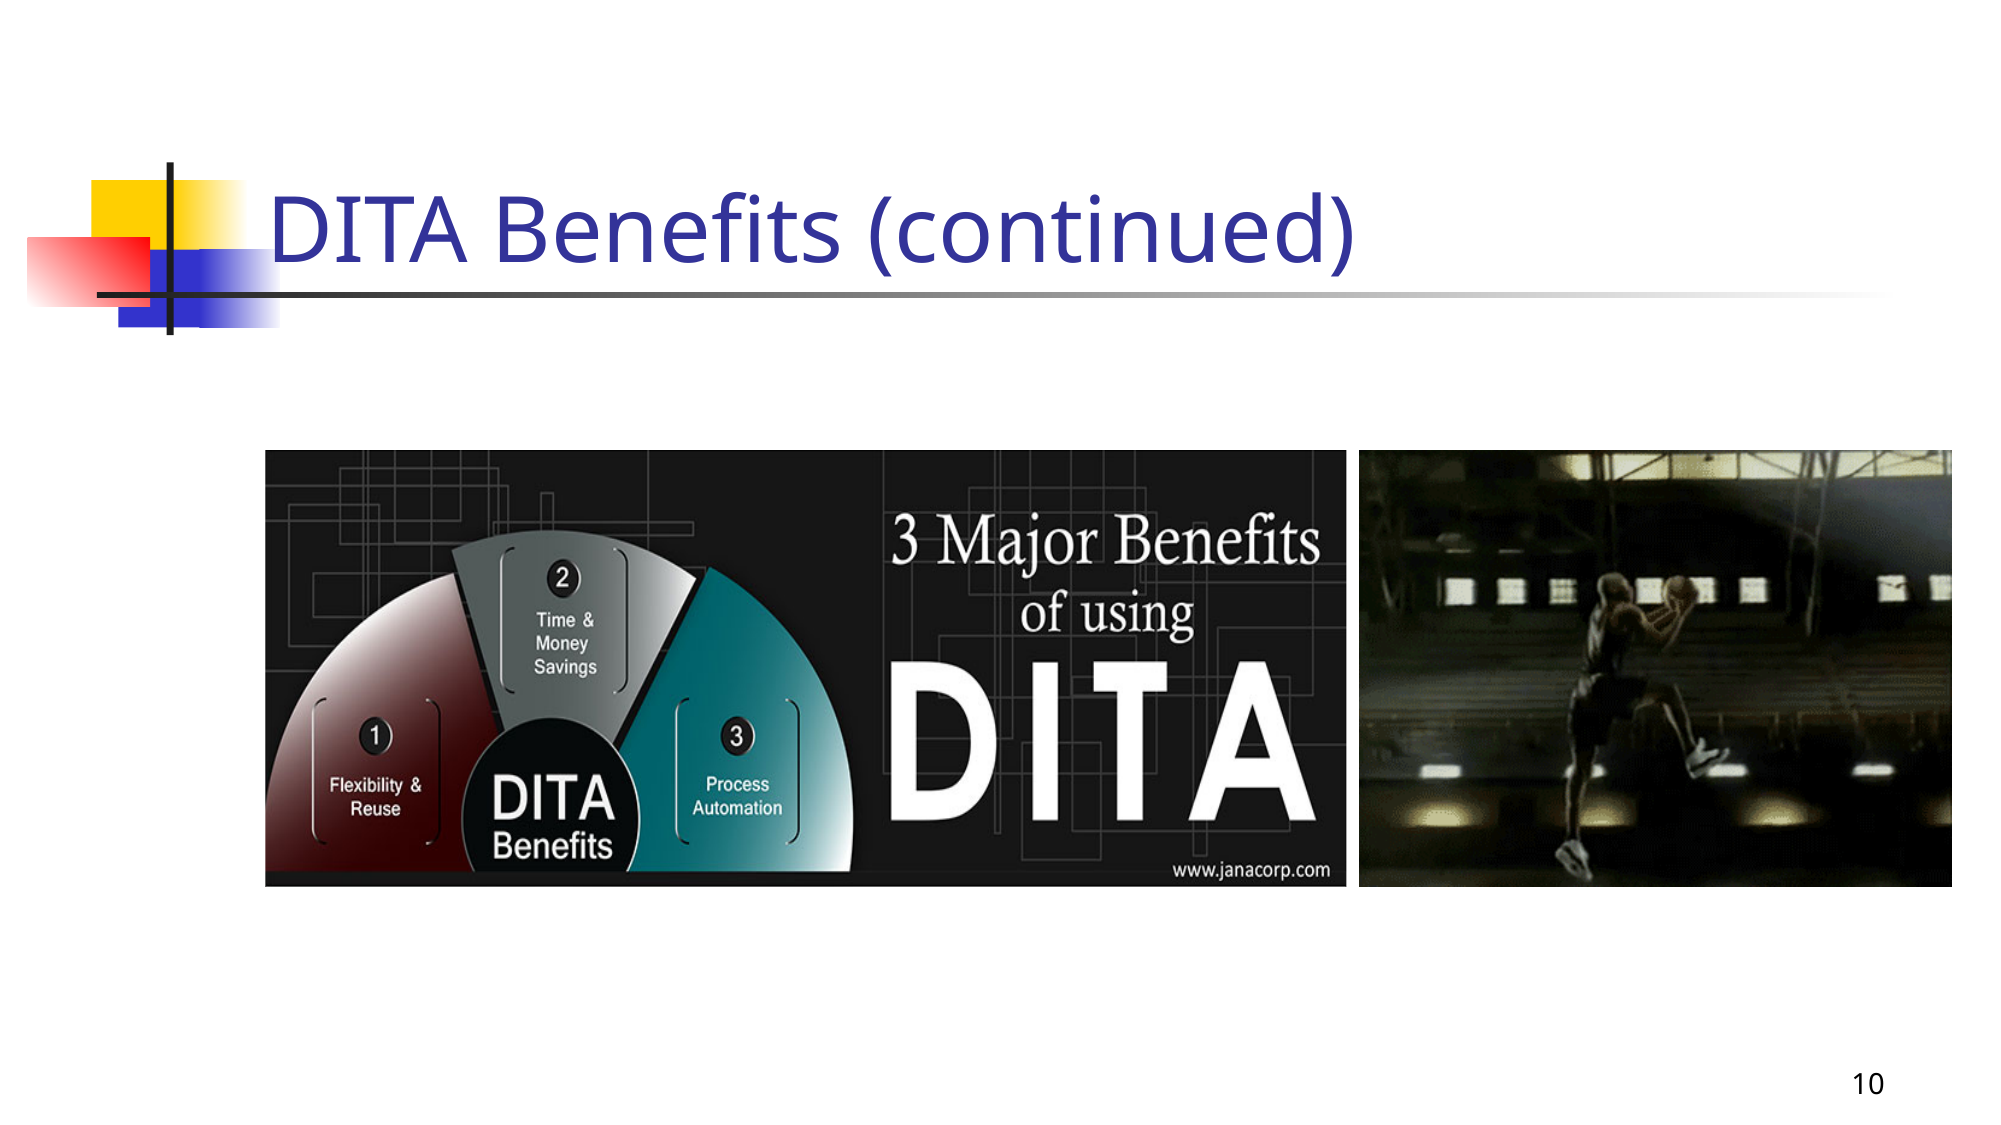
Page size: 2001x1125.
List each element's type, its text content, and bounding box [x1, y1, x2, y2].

title DITA Benefits (continued) [251, 101, 1957, 289]
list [265, 450, 1347, 887]
slide_number 10 [1483, 1037, 1901, 1113]
picture [1359, 450, 1953, 887]
